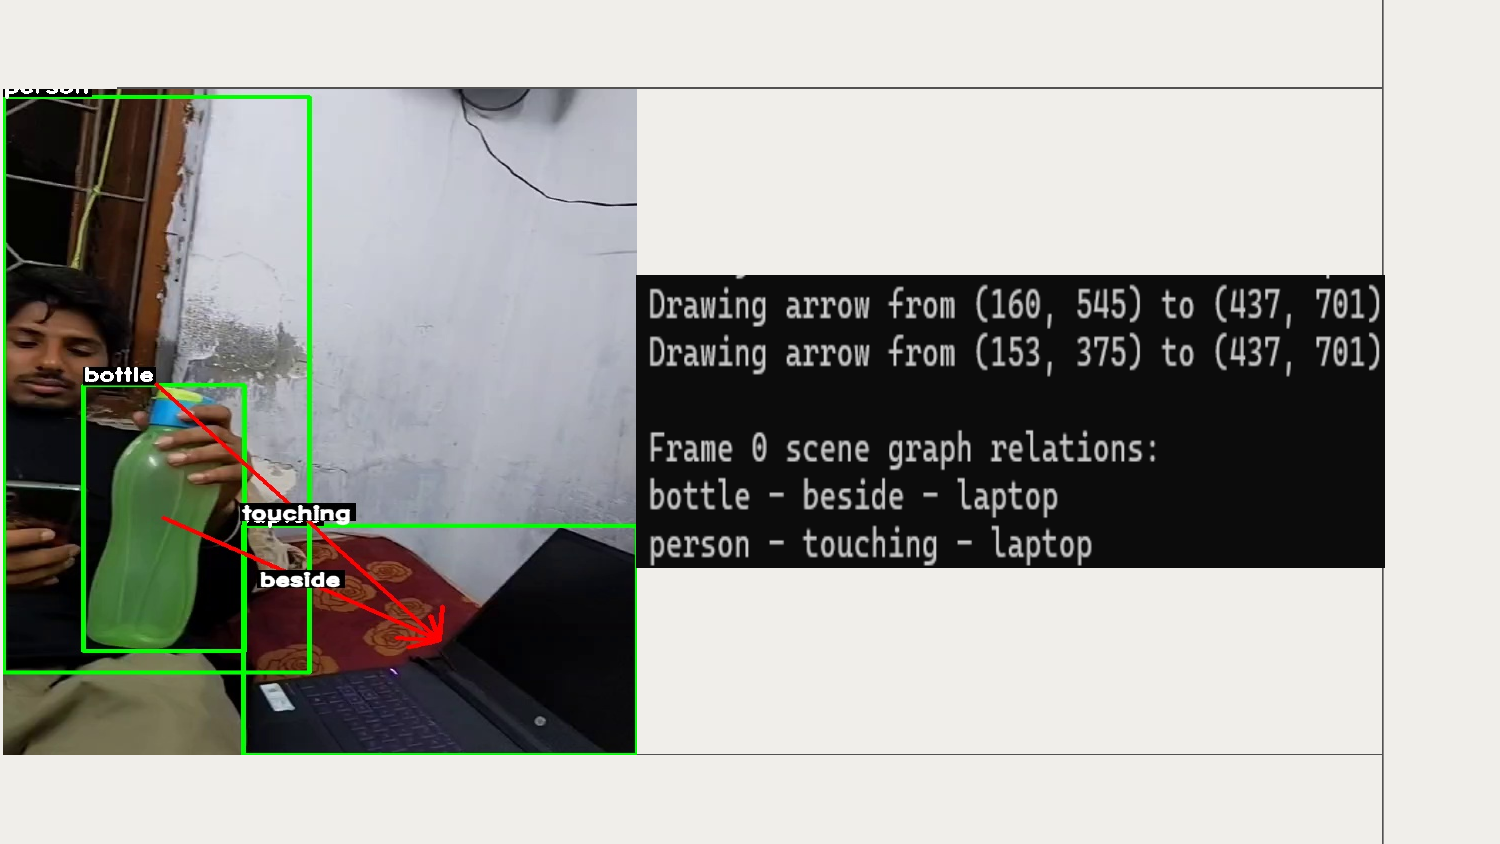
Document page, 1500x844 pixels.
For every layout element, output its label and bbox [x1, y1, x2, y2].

picture [3, 89, 1385, 755]
